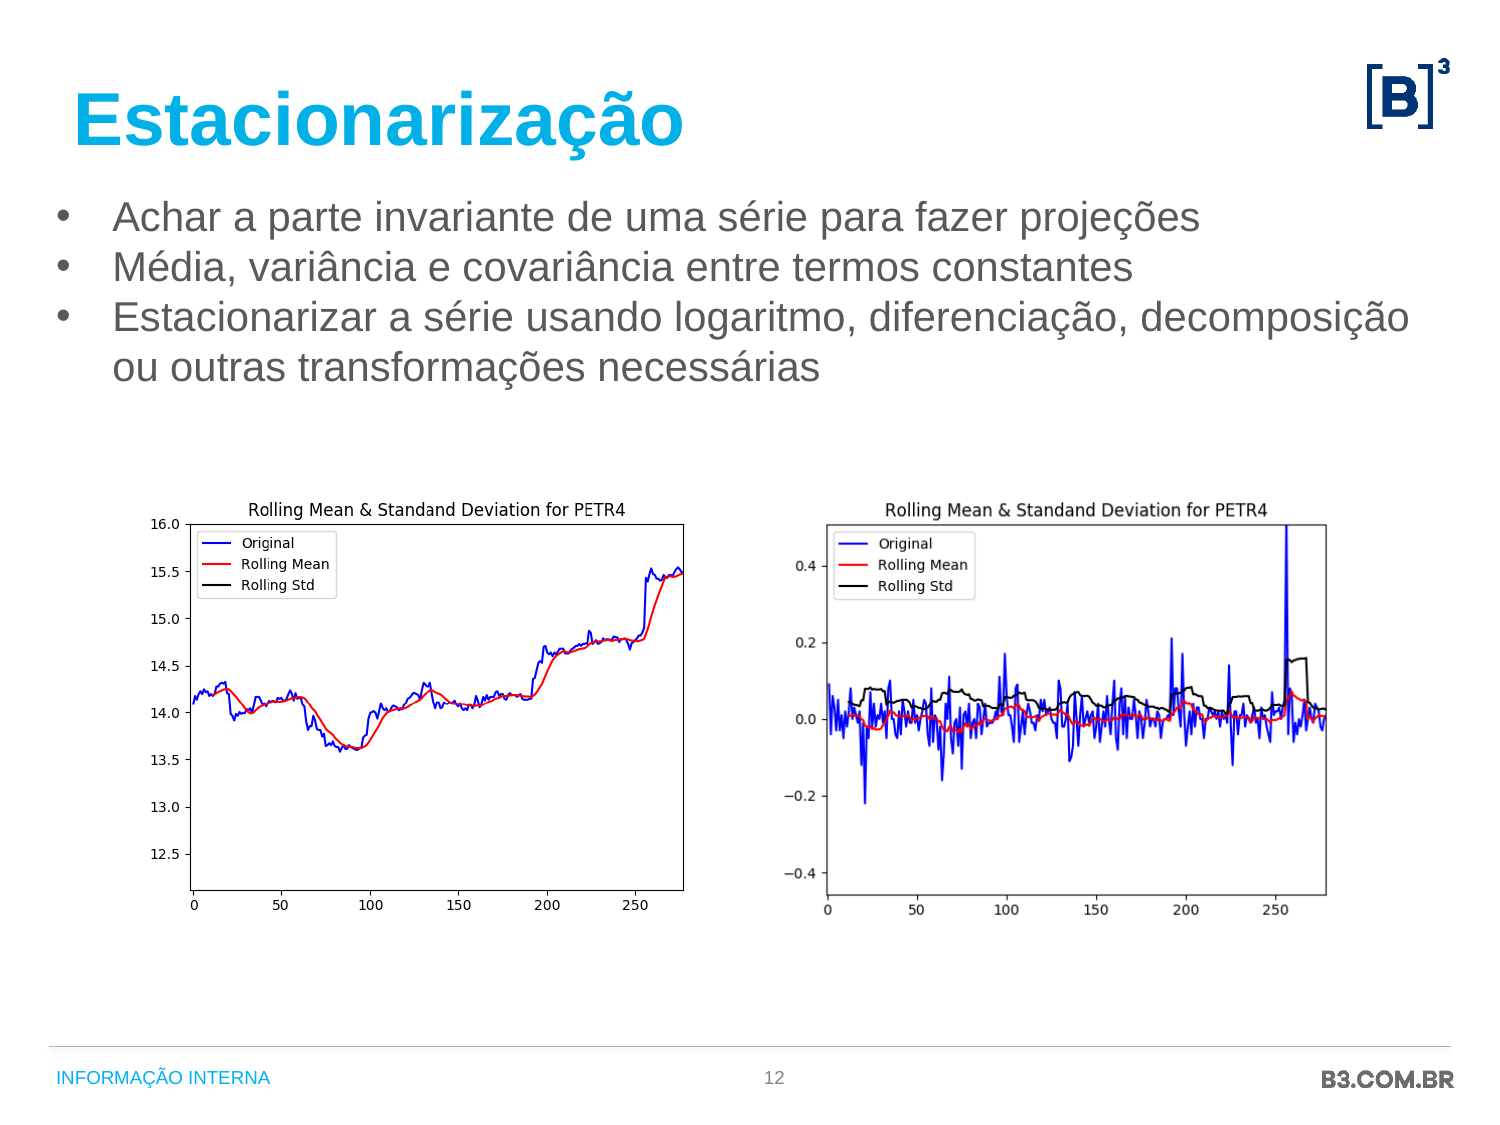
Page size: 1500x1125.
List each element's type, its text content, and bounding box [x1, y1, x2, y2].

text_box Estacionarização [58, 71, 1223, 168]
list Achar a parte invariante de uma série para fazer projeções Média, variância e covariância entre termos constantes Estacionarizar a série usando logaritmo, diferenciação, decomposição ou outras transformações necessárias [41, 182, 1442, 502]
picture [110, 467, 1390, 947]
picture [1367, 58, 1450, 129]
